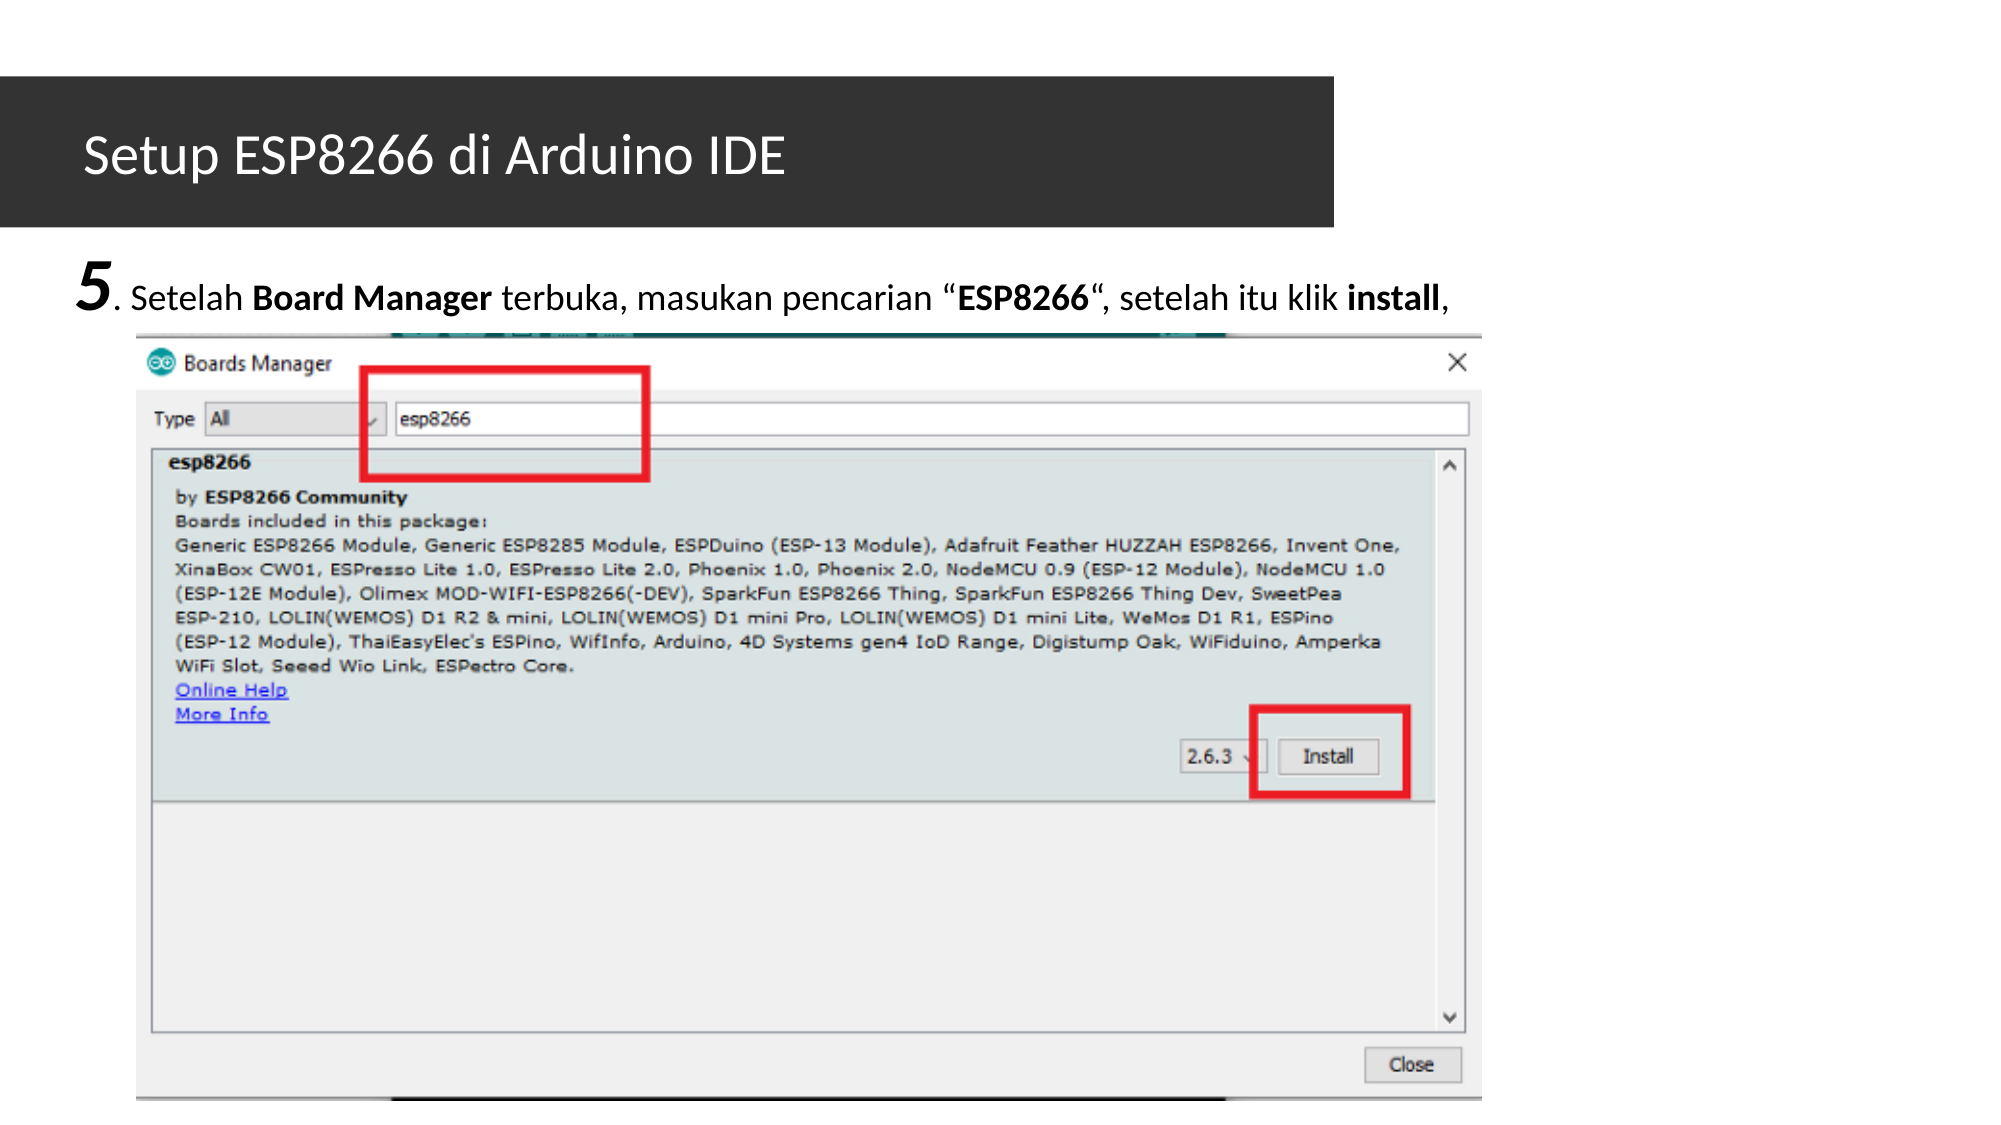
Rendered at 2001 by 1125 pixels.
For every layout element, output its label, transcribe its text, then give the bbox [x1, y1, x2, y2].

text_box 5. Setelah Board Manager terbuka, masukan pencarian “ESP8266“, setelah itu klik install, [60, 228, 1465, 333]
text_box Setup ESP8266 di Arduino IDE [69, 109, 802, 194]
text_box [0, 75, 1335, 228]
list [136, 333, 1482, 1101]
